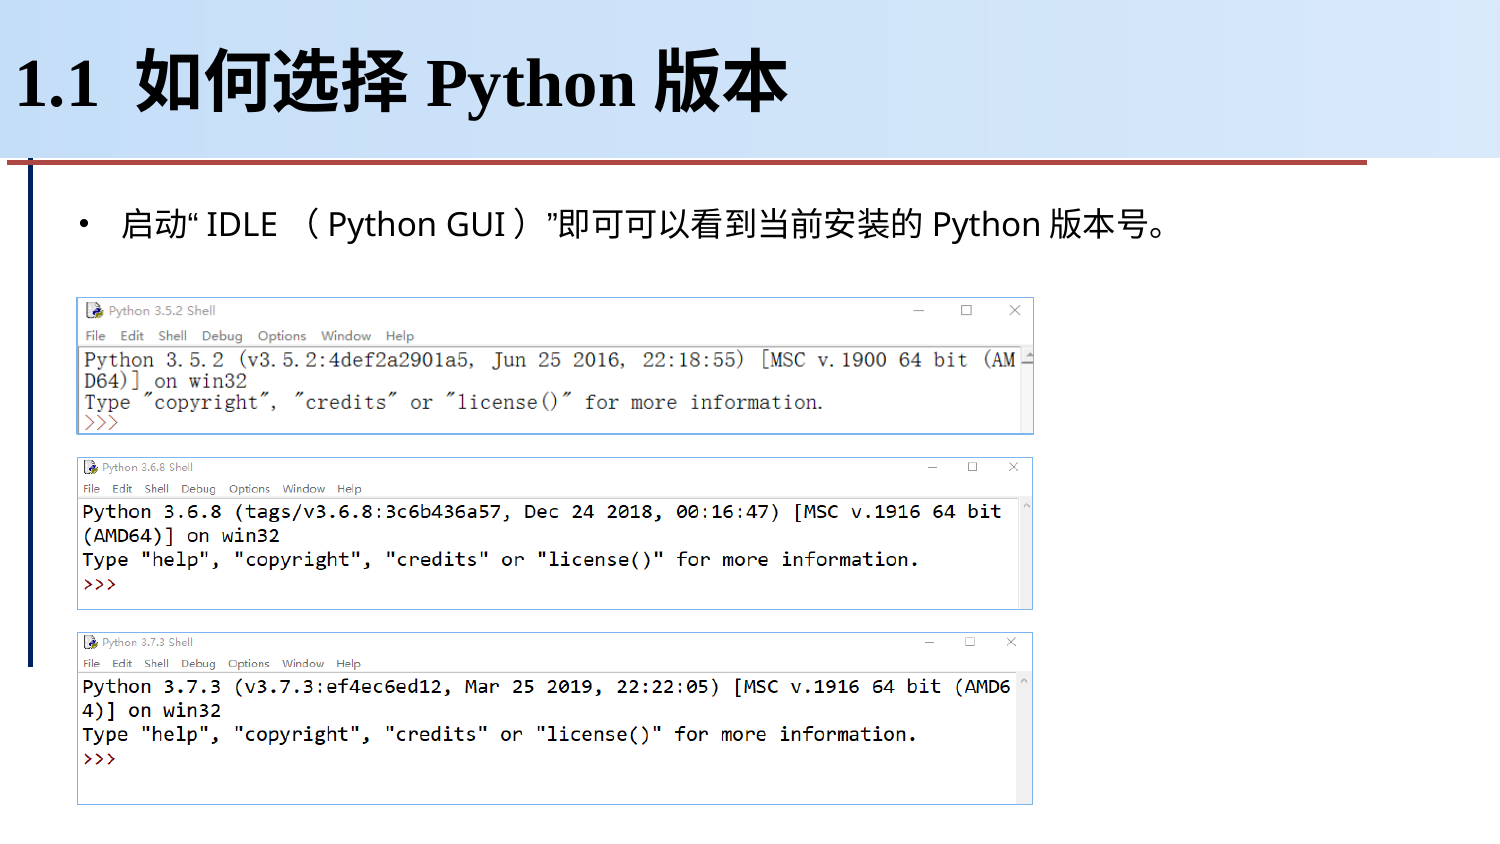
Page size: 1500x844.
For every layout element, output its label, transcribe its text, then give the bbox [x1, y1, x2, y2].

picture [77, 298, 1033, 434]
picture [77, 632, 1033, 805]
picture [77, 457, 1033, 610]
list 启动“IDLE（Python GUI）”即可可以看到当前安装的Python版本号。 [63, 195, 1411, 488]
title 1.1 如何选择Python版本 [0, 0, 1500, 159]
